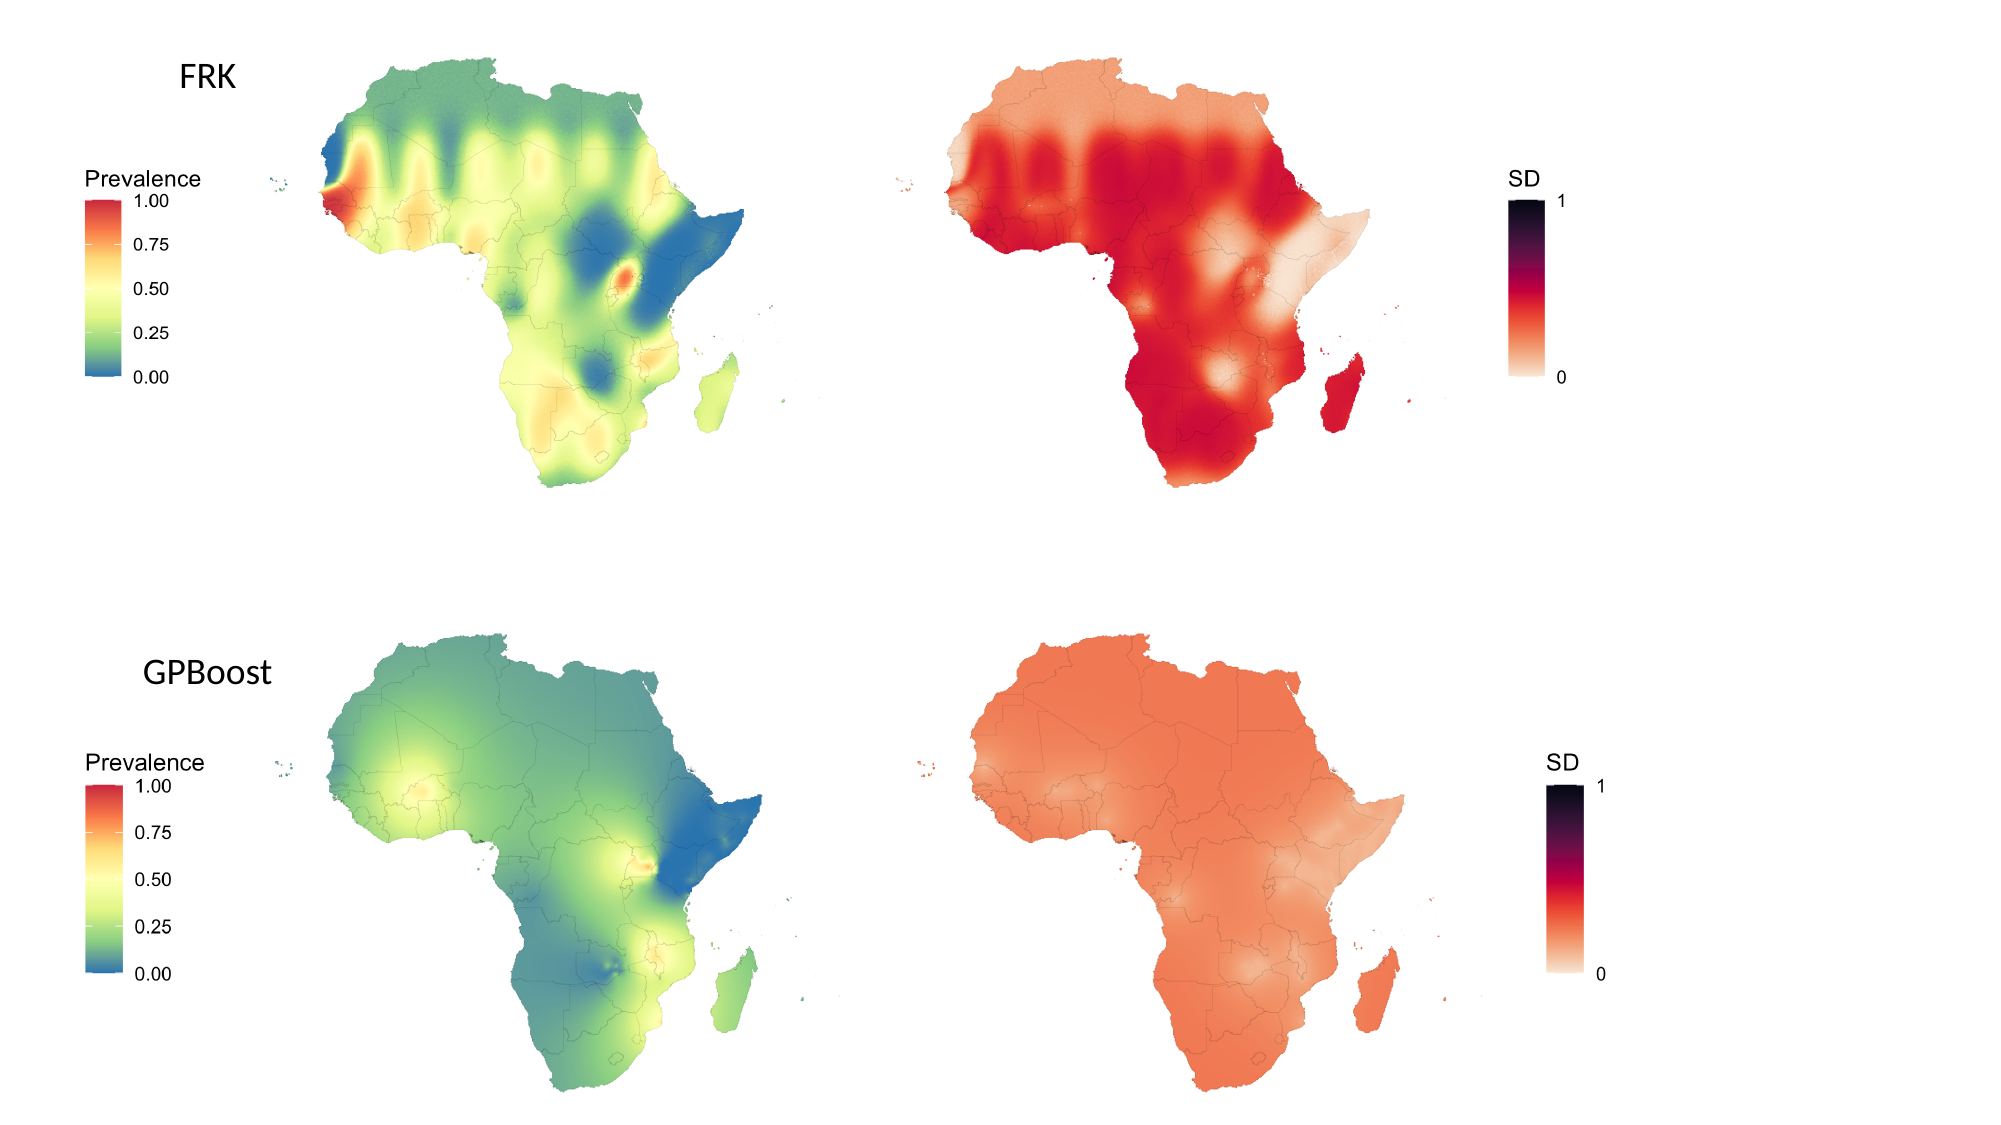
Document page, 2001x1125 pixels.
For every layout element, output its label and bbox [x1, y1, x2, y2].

picture [73, 43, 1578, 507]
list [73, 618, 1618, 1112]
